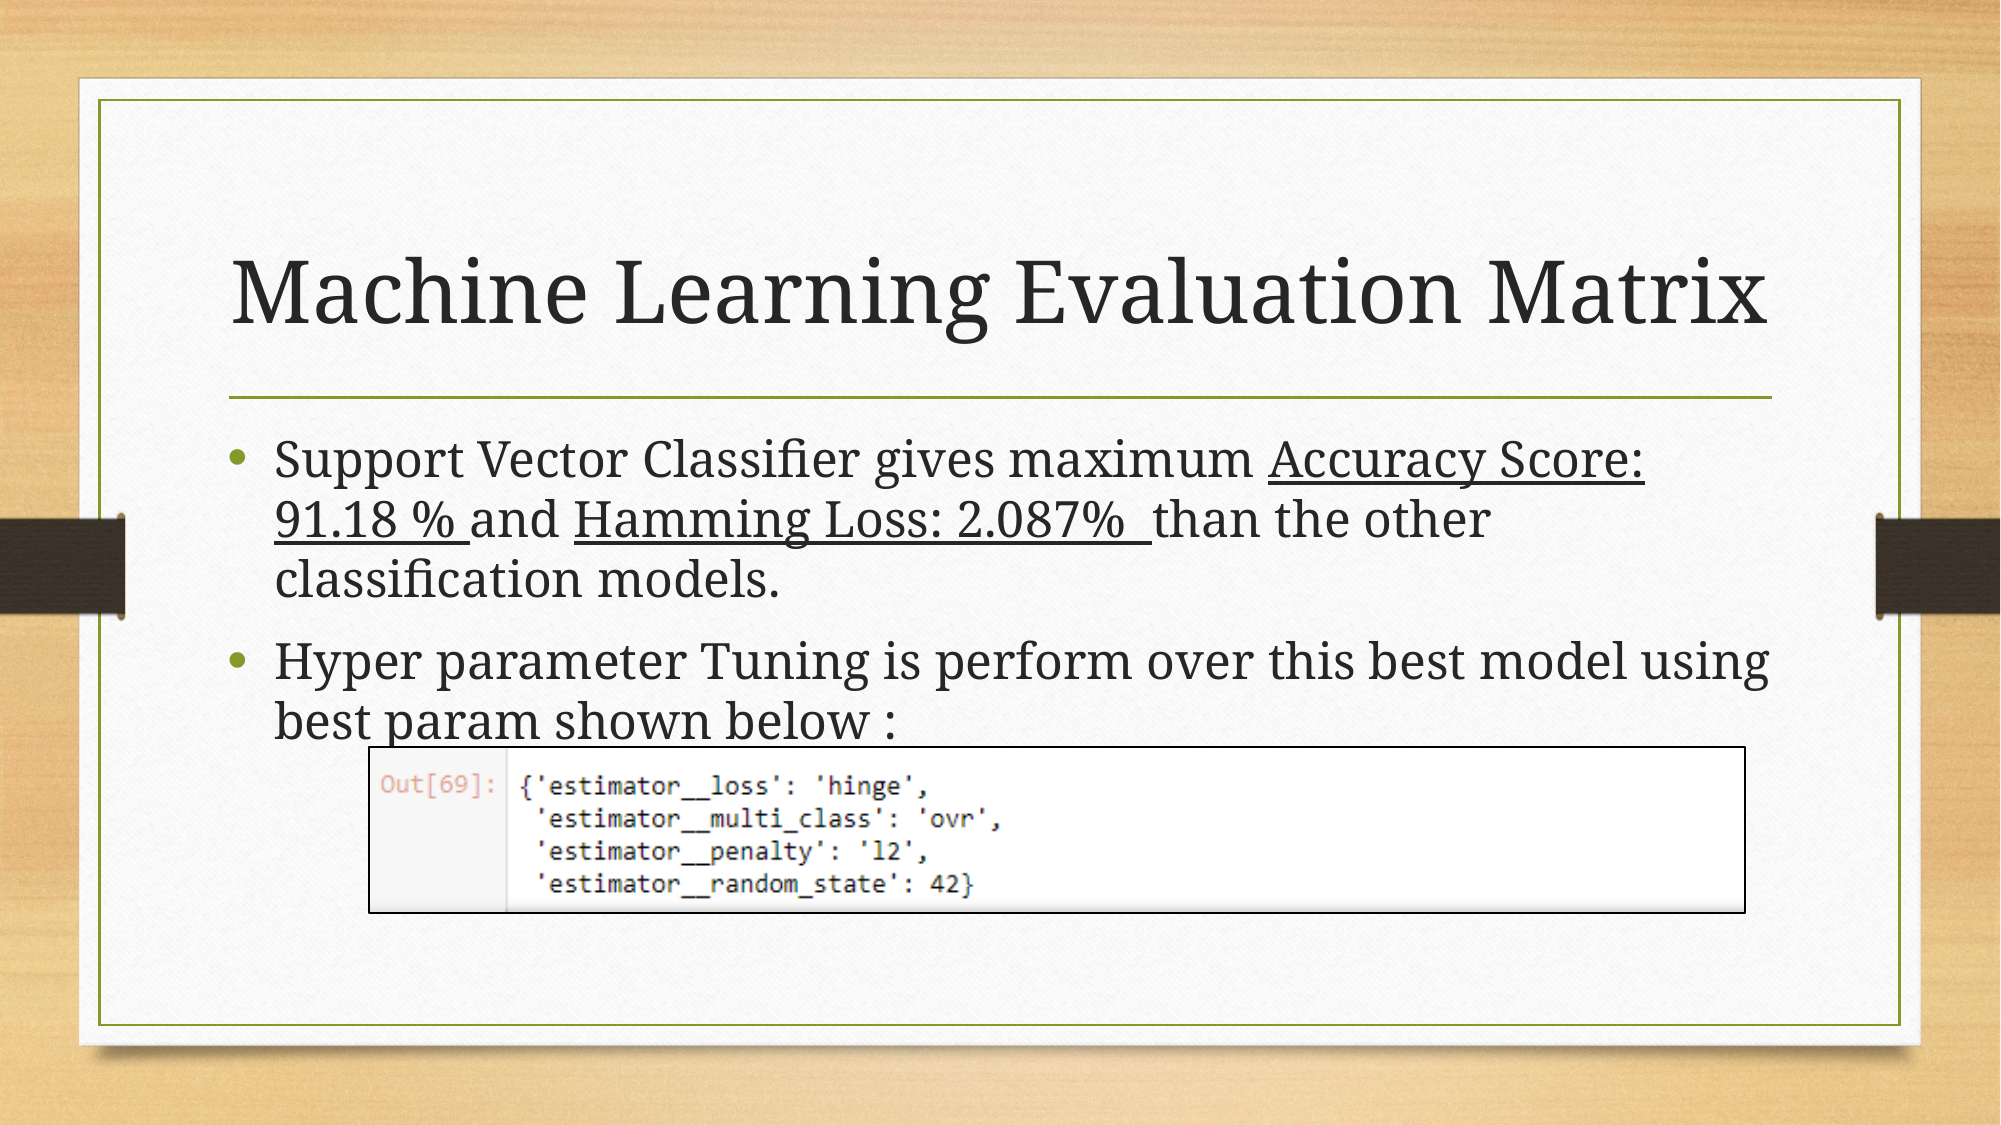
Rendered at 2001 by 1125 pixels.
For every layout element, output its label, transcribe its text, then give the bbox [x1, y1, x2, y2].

list Support Vector Classifier gives maximum Accuracy Score: 91.18 % and Hamming Loss: 2.087% than the other classification models. Hyper parameter Tuning is perform over this best model using best param shown below : [212, 419, 1788, 964]
picture [0, 0, 2001, 1125]
text_box Machine Learning Evaluation Matrix [212, 181, 1788, 396]
